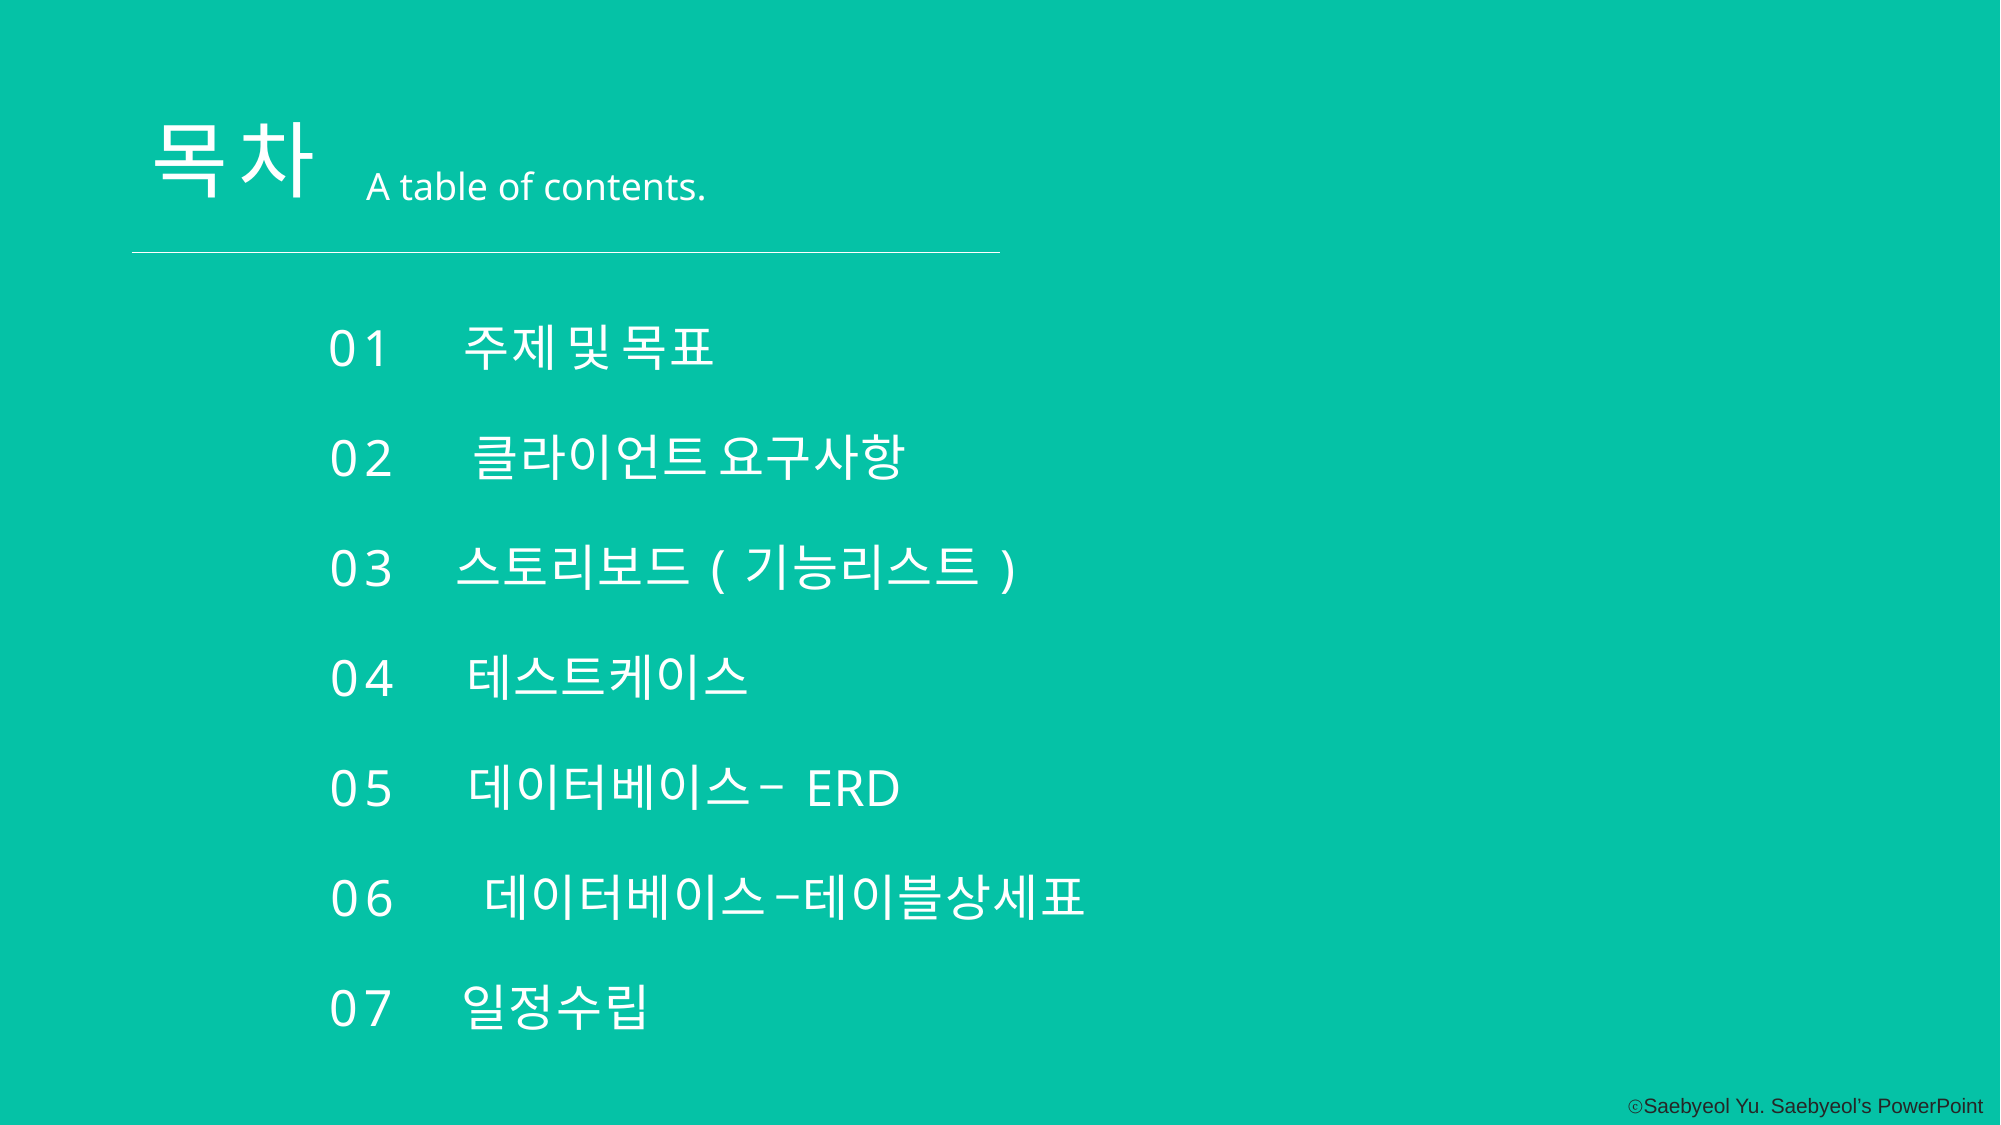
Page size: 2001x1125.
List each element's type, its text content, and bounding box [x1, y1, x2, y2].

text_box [307, 748, 930, 825]
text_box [307, 638, 776, 715]
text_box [307, 528, 1044, 605]
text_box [307, 308, 739, 385]
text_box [308, 858, 1129, 935]
text_box A table of contents. [351, 155, 722, 216]
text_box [307, 968, 672, 1045]
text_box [307, 418, 940, 495]
text_box 목 차 [136, 100, 330, 215]
